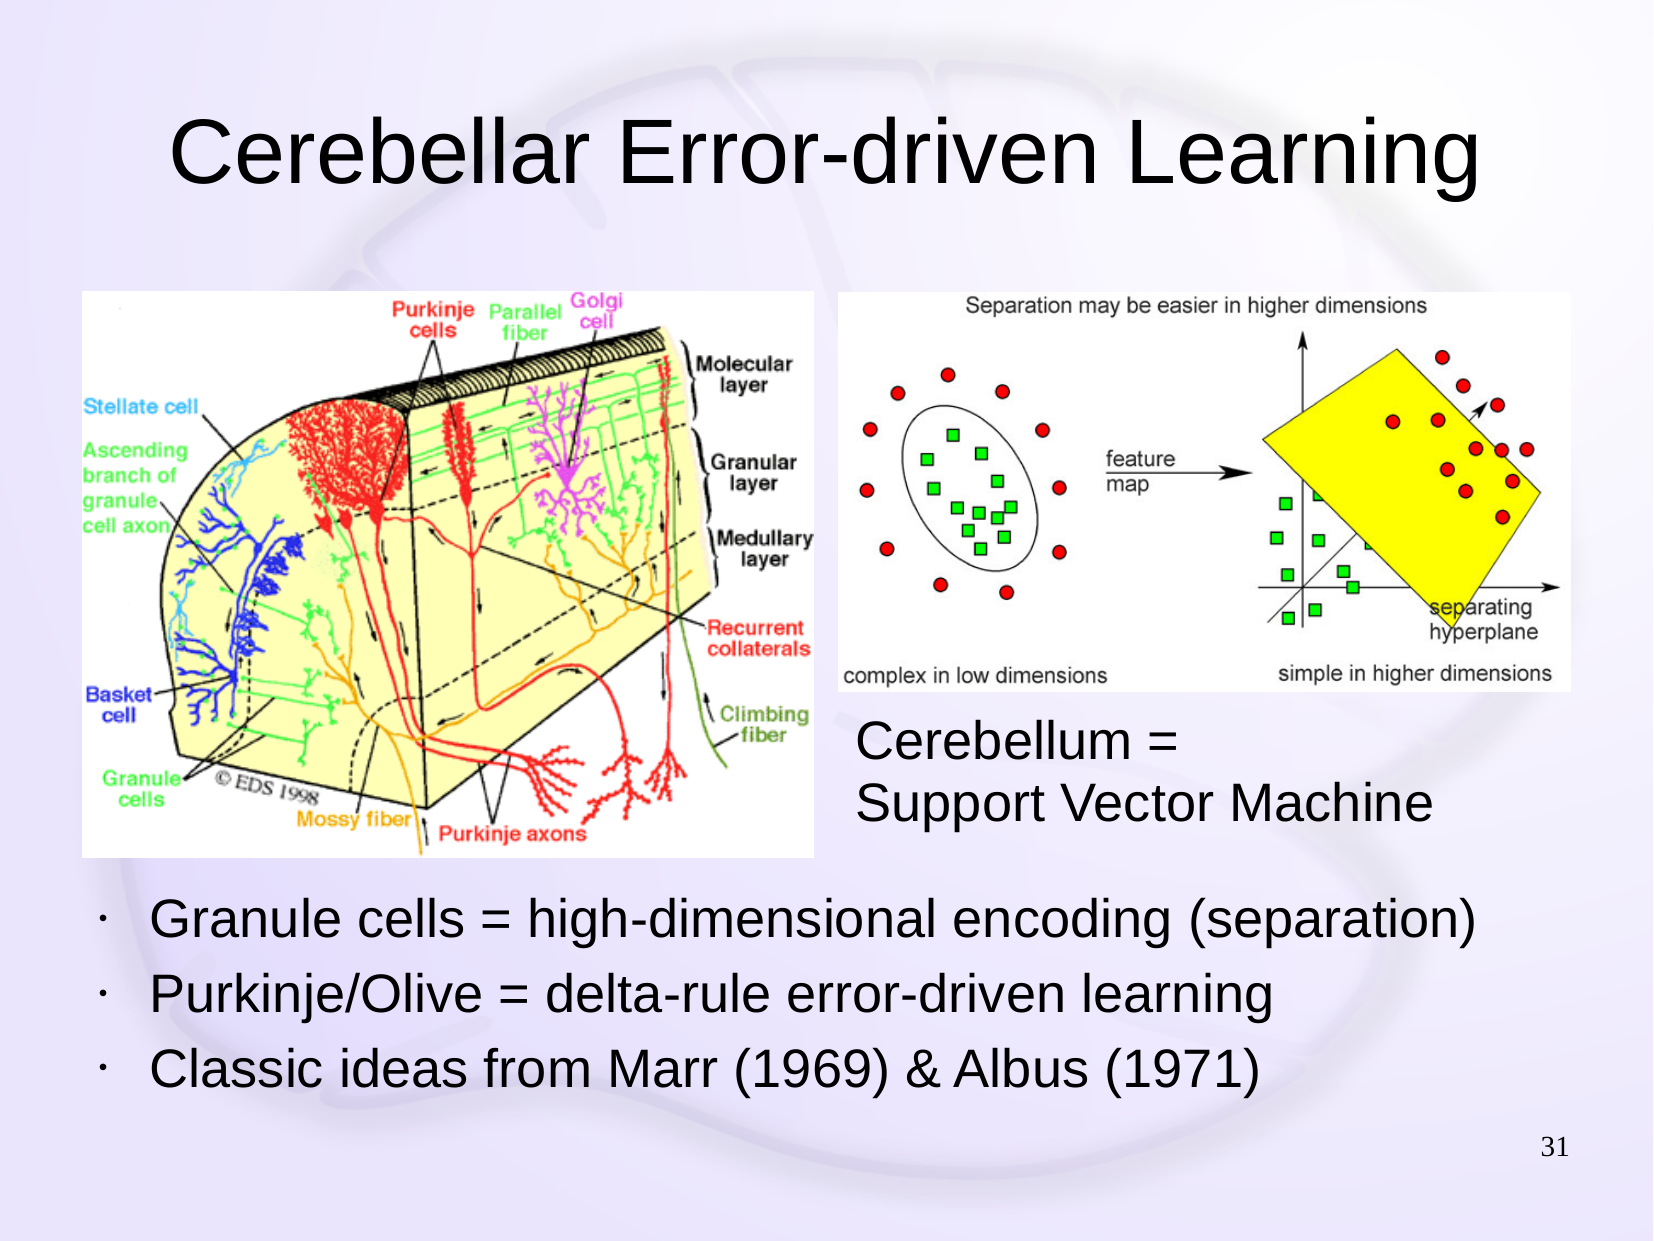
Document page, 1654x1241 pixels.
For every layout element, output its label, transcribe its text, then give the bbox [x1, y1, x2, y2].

text_box Granule cells = high-dimensional encoding (separation) Purkinje/Olive = delta-rule error-driven learning Classic ideas from Marr (1969) & Albus (1971) [82, 880, 1570, 1109]
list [82, 165, 815, 985]
picture [0, 0, 1654, 1241]
slide_number 31 [1184, 1129, 1571, 1216]
title Cerebellar Error-driven Learning [82, 49, 1571, 257]
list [838, 82, 1571, 902]
